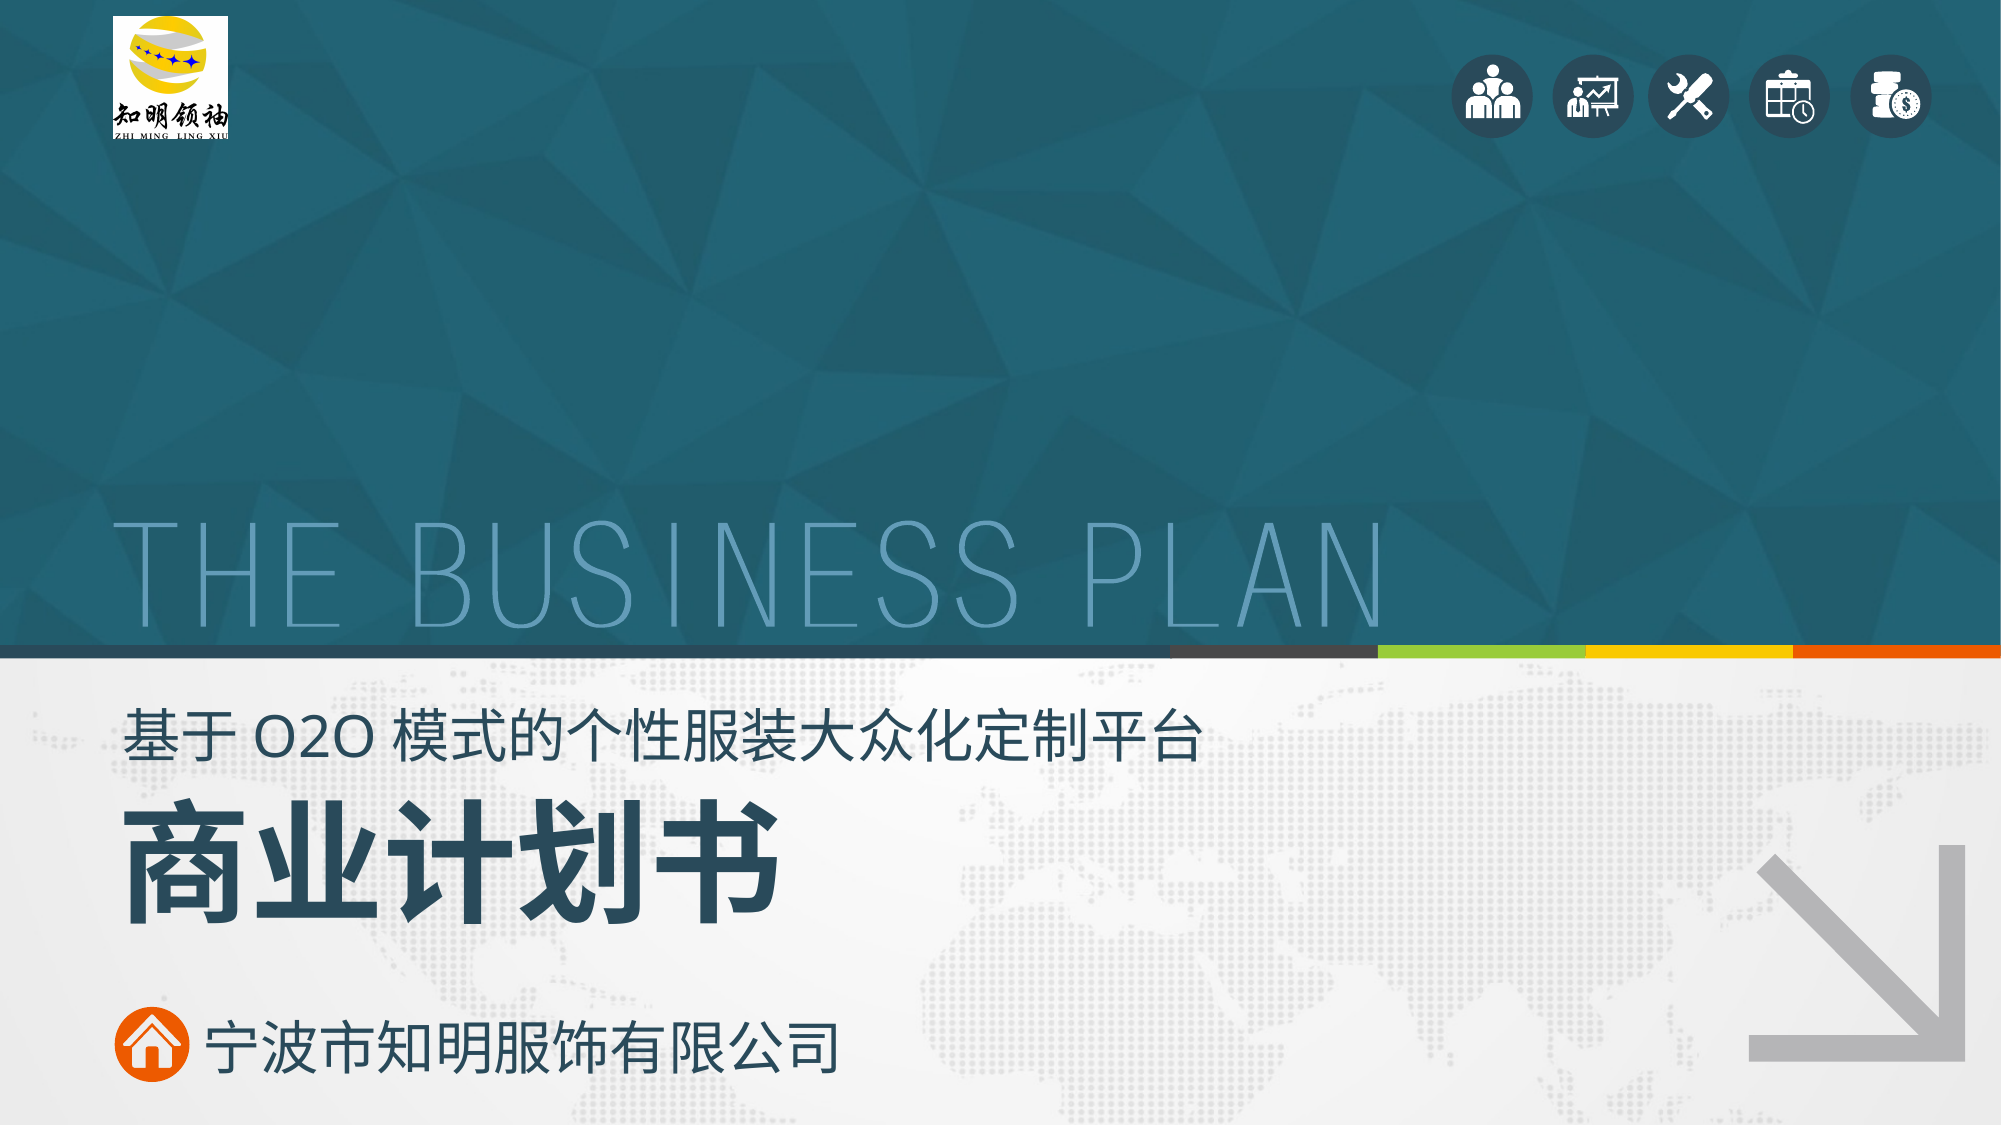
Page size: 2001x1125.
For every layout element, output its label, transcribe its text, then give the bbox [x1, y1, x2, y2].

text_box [1552, 54, 1635, 139]
picture [0, 659, 2001, 1125]
text_box 基于O2O模式的个性服装大众化定制平台 [107, 692, 1332, 775]
text_box 商业计划书 [102, 770, 1610, 948]
text_box [114, 1006, 187, 1083]
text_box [1850, 54, 1932, 139]
picture [0, 0, 2001, 656]
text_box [1647, 54, 1730, 139]
text_box [1748, 845, 1966, 1062]
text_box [1748, 54, 1831, 139]
text_box 宁波市知明服饰有限公司 [187, 1018, 1047, 1075]
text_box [1451, 54, 1533, 139]
